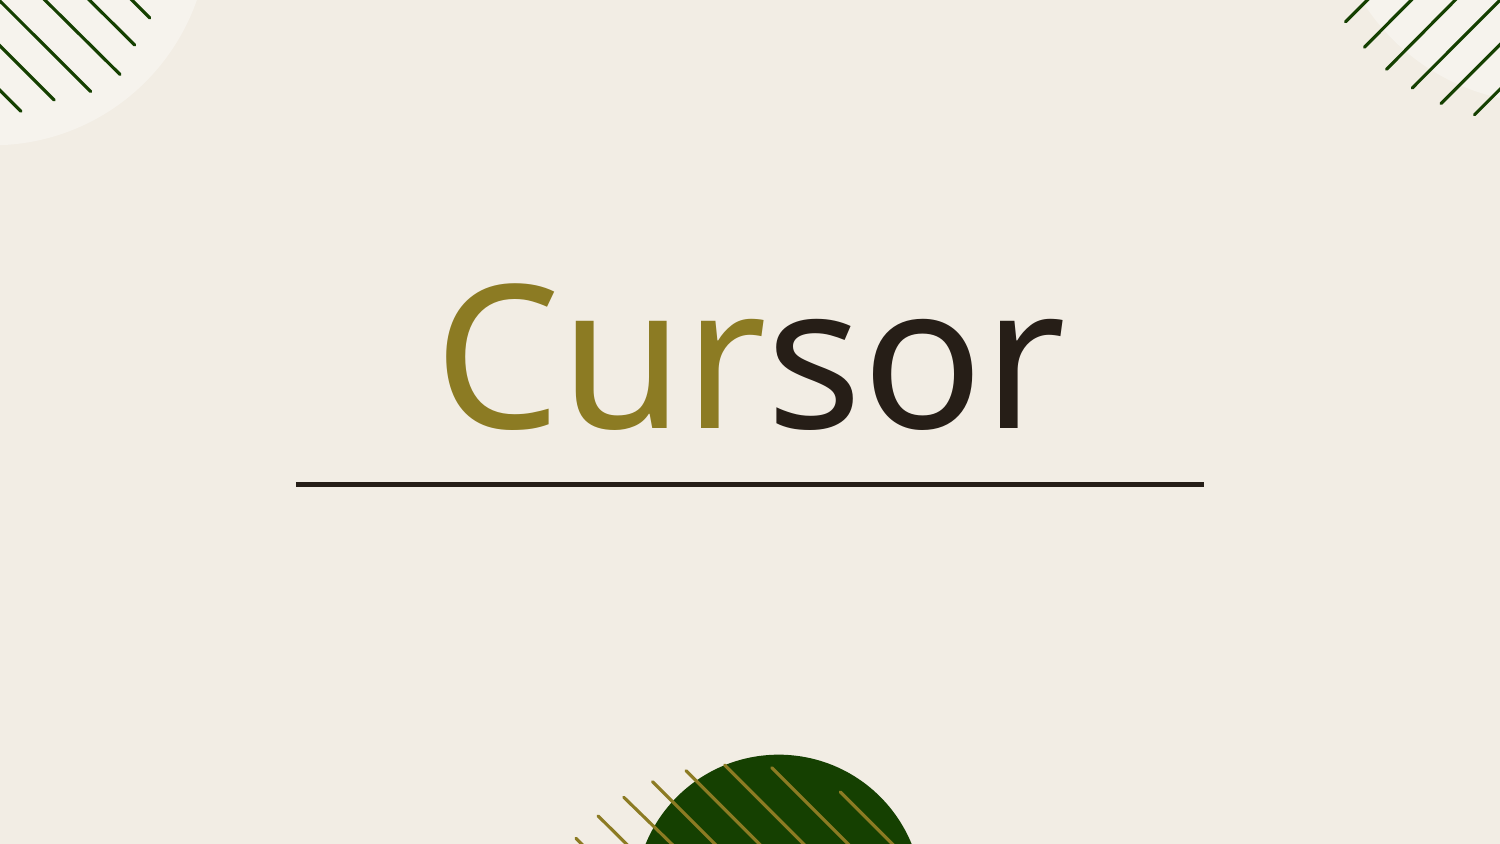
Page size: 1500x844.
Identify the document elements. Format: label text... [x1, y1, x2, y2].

title Cursor [176, 210, 1324, 484]
